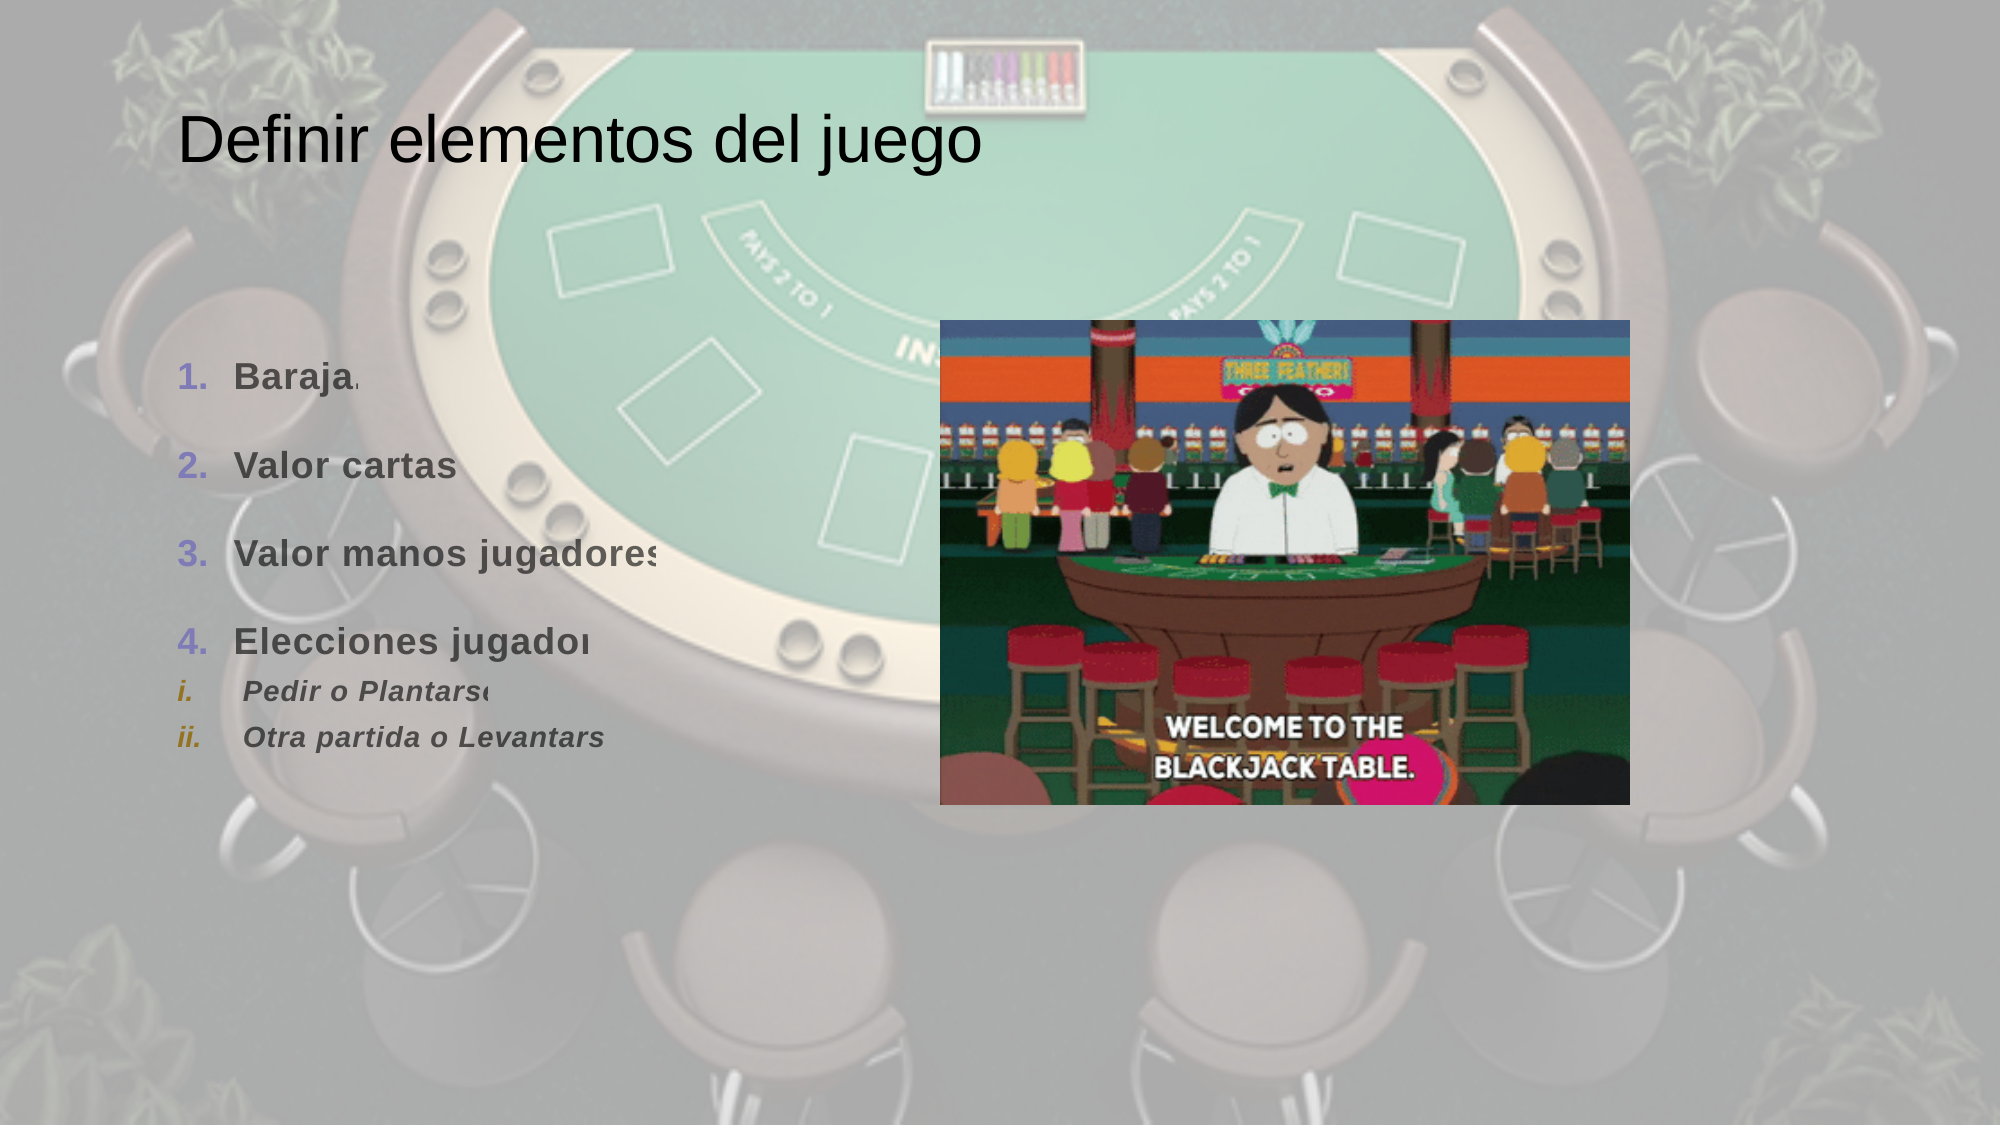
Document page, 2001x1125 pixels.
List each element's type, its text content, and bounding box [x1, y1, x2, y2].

list Baraja. Valor cartas. Valor manos jugadores. Elecciones jugador: Pedir o Plantarse. Otra partida o Levantarse. [162, 344, 790, 781]
picture [940, 320, 1630, 805]
title Definir elementos del juego [162, 64, 1838, 183]
